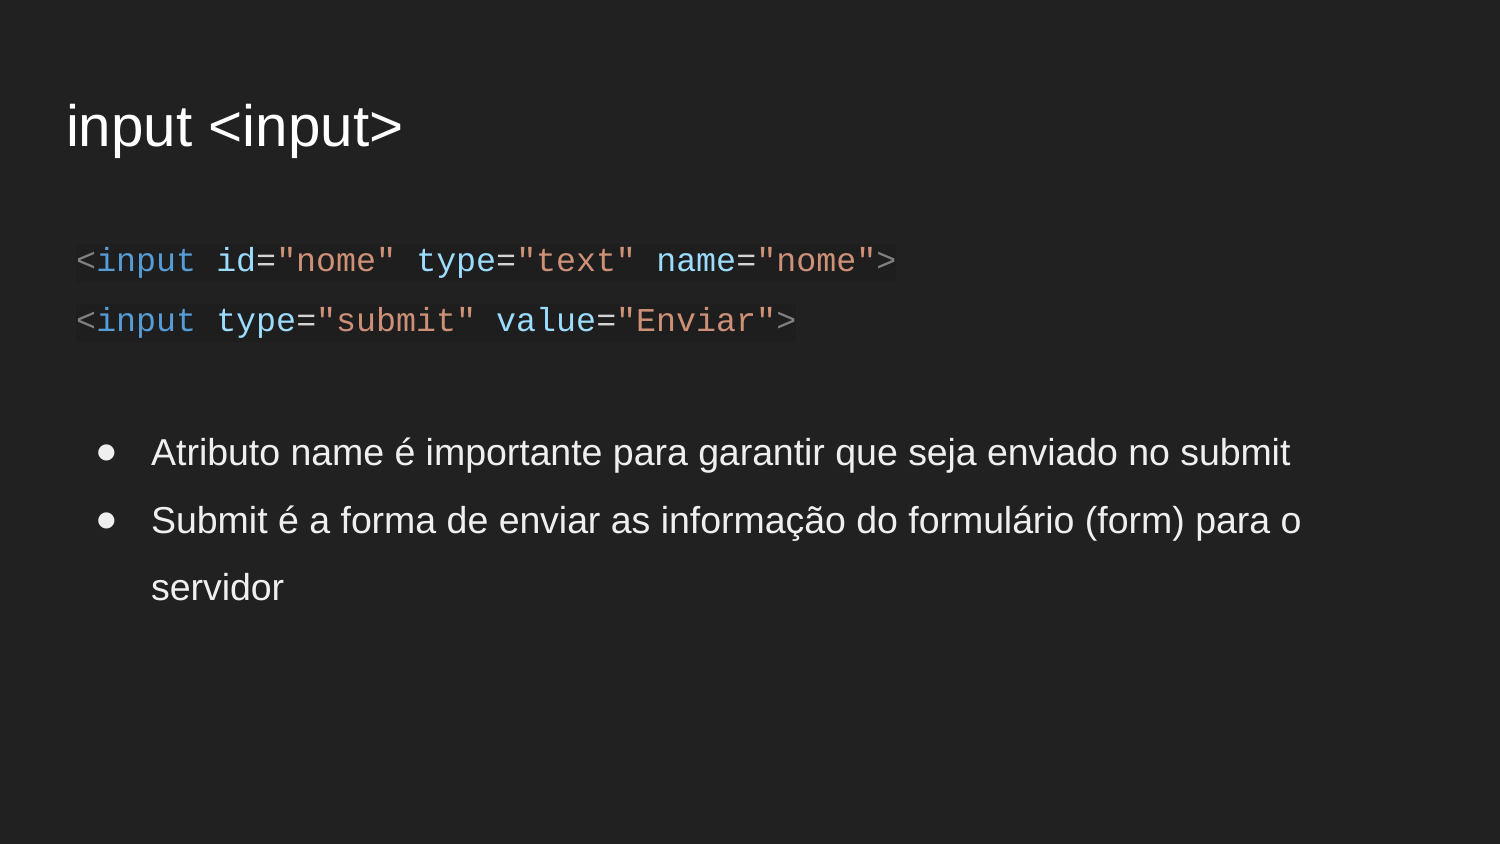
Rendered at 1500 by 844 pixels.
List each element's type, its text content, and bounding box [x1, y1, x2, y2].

text_box <input id="nome" type="text" name="nome"> <input type="submit" value="Enviar"> Atributo name é importante para garantir que seja enviado no submit Submit é a forma de enviar as informação do formulário (form) para o servidor [61, 203, 1459, 696]
text_box input <input> [51, 72, 1449, 167]
